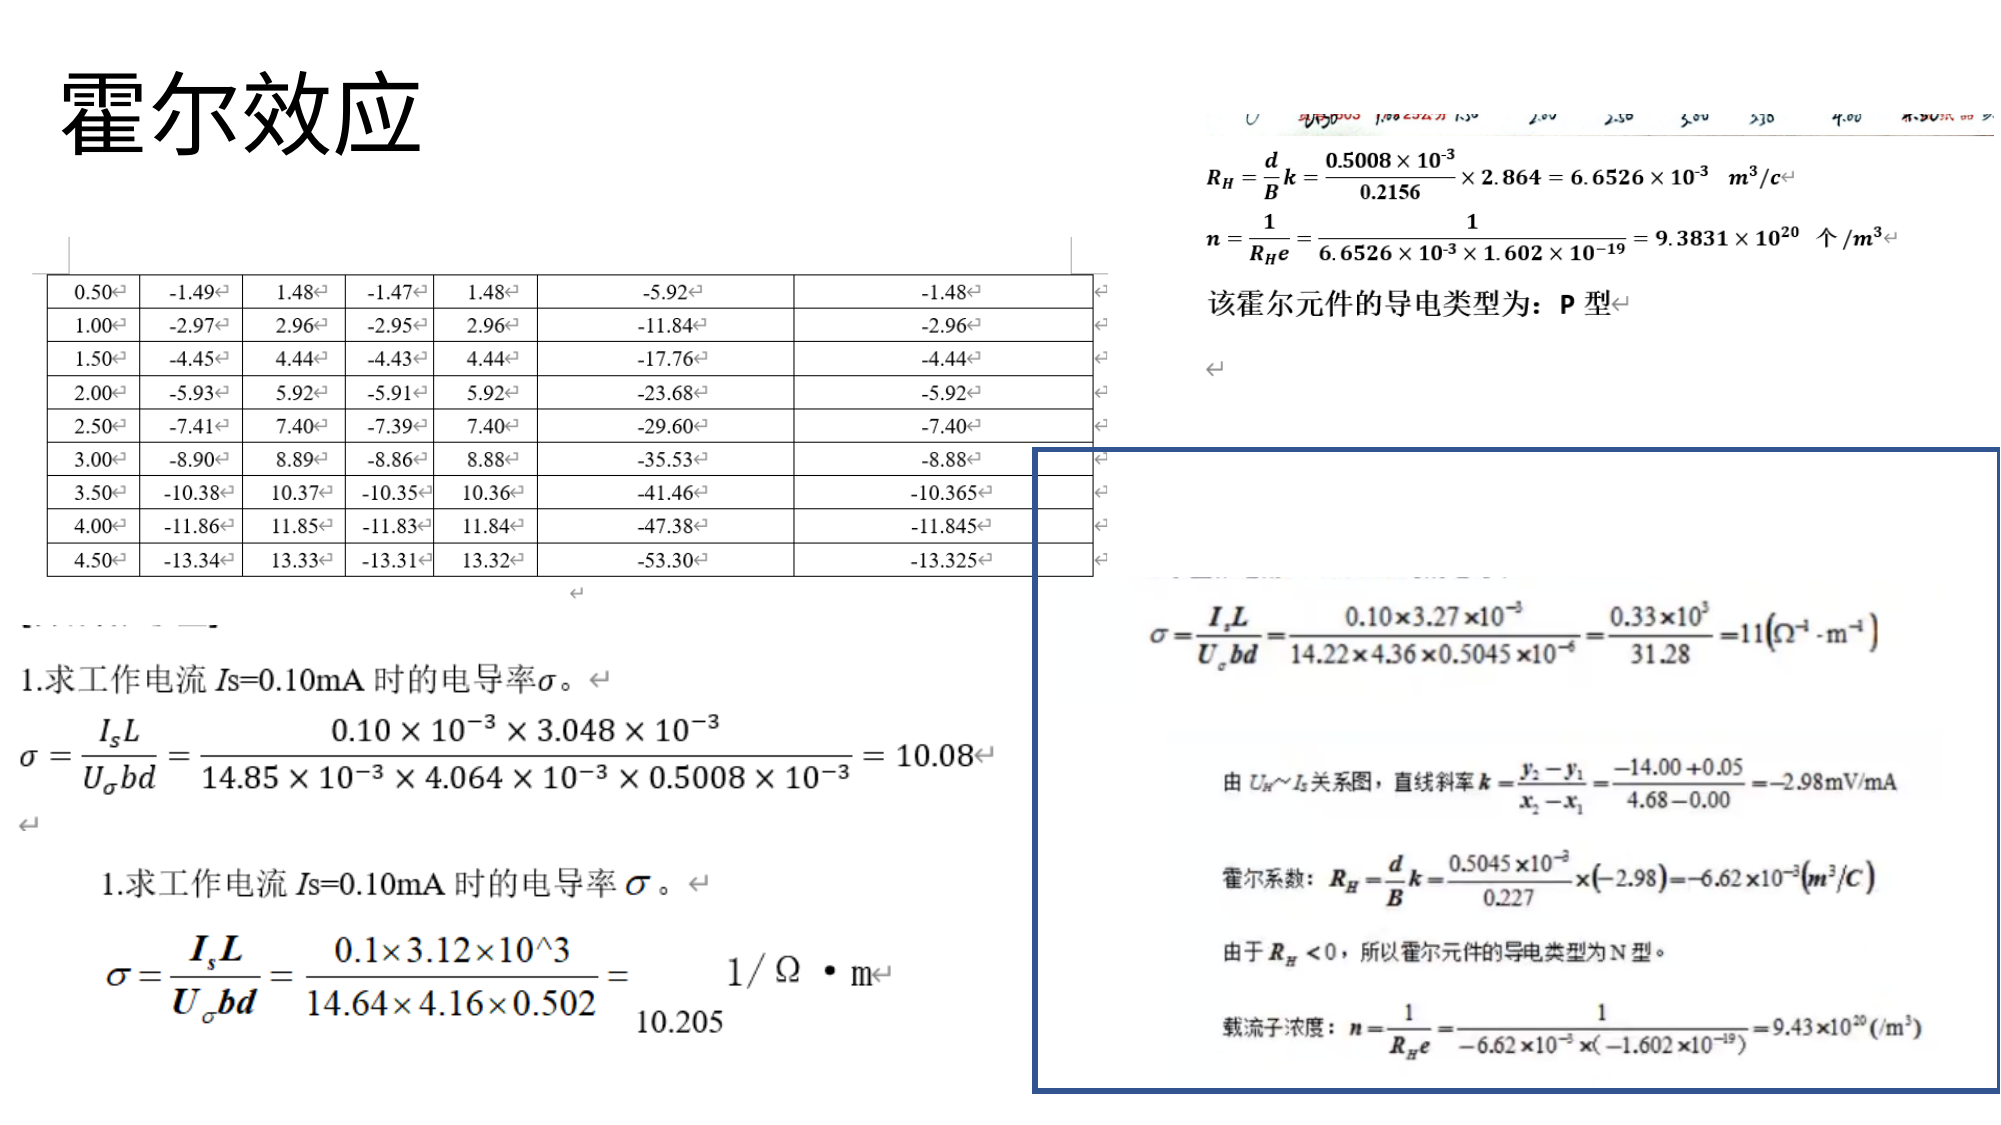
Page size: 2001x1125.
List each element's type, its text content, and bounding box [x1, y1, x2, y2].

text_box [1034, 449, 2000, 1092]
picture [0, 834, 980, 1072]
picture [0, 114, 1994, 1091]
title 霍尔效应 [42, 9, 1768, 185]
